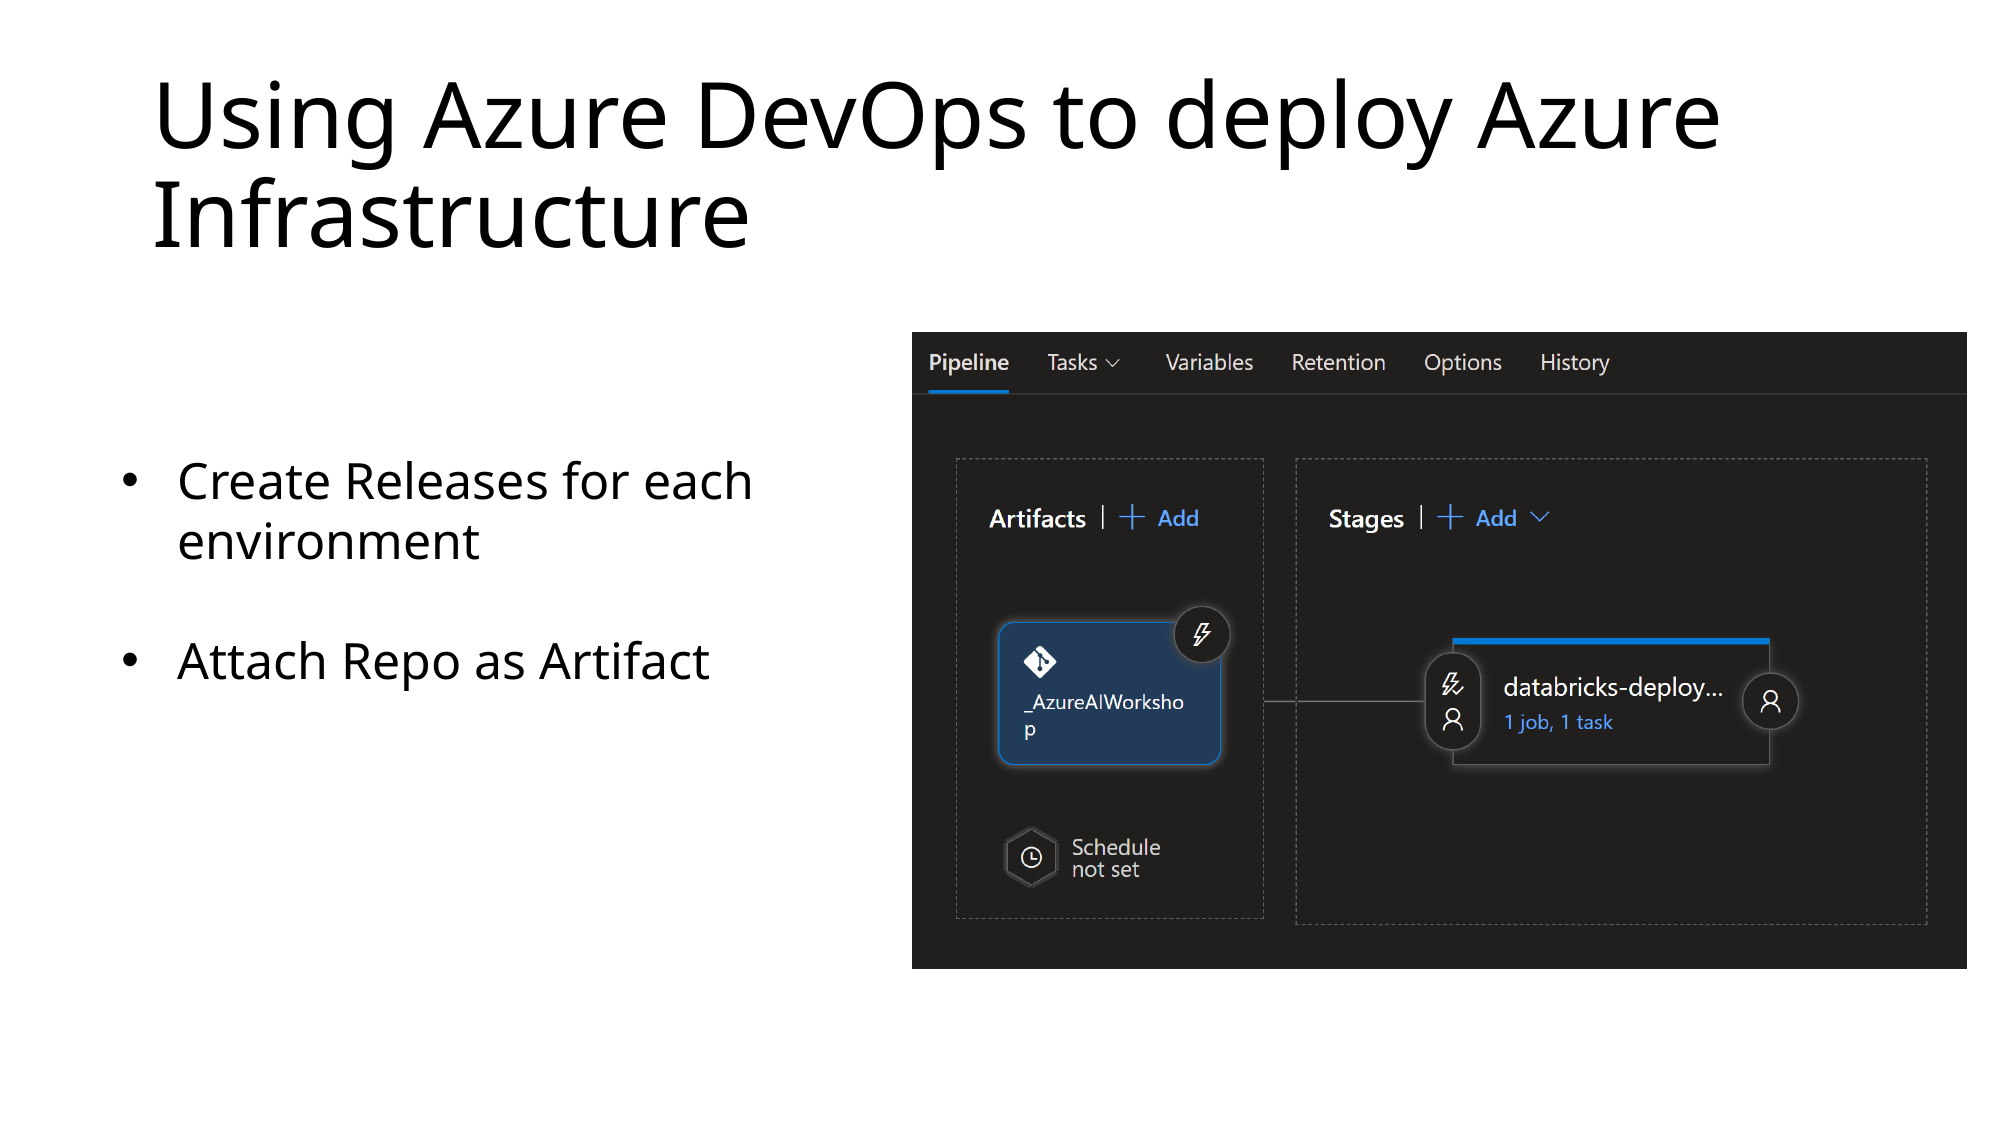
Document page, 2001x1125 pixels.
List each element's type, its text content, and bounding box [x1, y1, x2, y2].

title Using Azure DevOps to deploy Azure Infrastructure [137, 59, 1863, 278]
picture [912, 332, 1967, 969]
text_box Create Releases for each environment Attach Repo as Artifact [121, 449, 853, 750]
